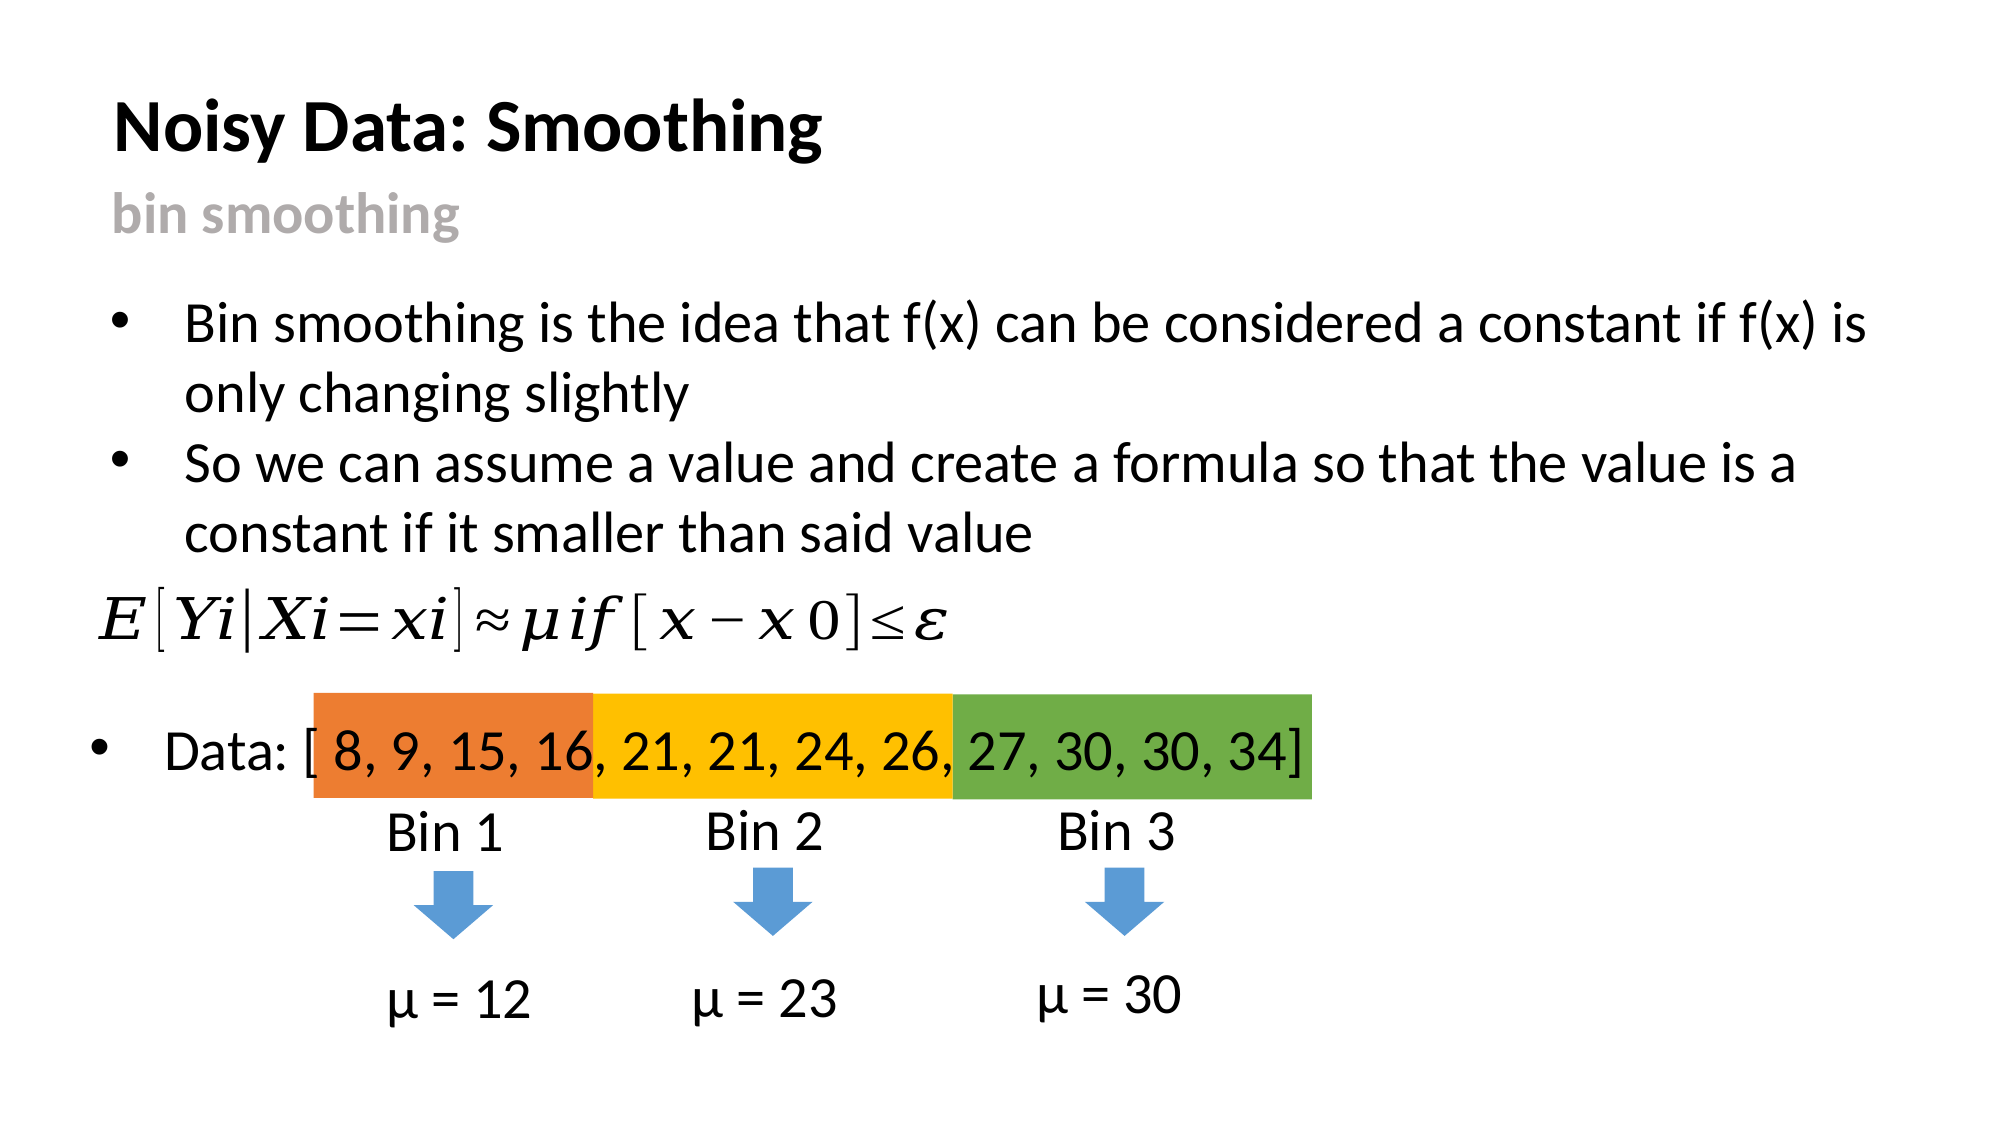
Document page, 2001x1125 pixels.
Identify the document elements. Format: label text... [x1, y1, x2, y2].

text_box μ = 12 [371, 952, 594, 1038]
text_box Noisy Data: Smoothing [98, 69, 840, 264]
text_box [536, 789, 594, 799]
text_box [855, 789, 954, 800]
text_box [954, 789, 1042, 800]
text_box [313, 692, 594, 704]
text_box [1207, 789, 1313, 800]
text_box Data: [ 8, 9, 15, 16, 21, 21, 24, 26, 27, 30, 30, 34] [74, 704, 1885, 789]
text_box Bin smoothing is the idea that f(x) can be considered a constant if f(x) is only changing slightly So we can assume a value and create a formula so that the value is a constant if it smaller than said value [95, 276, 1905, 572]
text_box [592, 789, 690, 800]
text_box [954, 693, 1313, 704]
text_box Bin 2 [690, 785, 855, 870]
text_box Bin 1 [371, 785, 536, 870]
text_box [410, 869, 496, 941]
text_box μ = 30 [1021, 948, 1244, 1033]
text_box [594, 693, 954, 704]
text_box bin smoothing [97, 167, 475, 276]
text_box μ = 23 [676, 952, 870, 1037]
text_box [1081, 866, 1168, 938]
text_box Bin 3 [1042, 785, 1207, 870]
text_box [730, 866, 816, 938]
text_box [313, 789, 371, 799]
